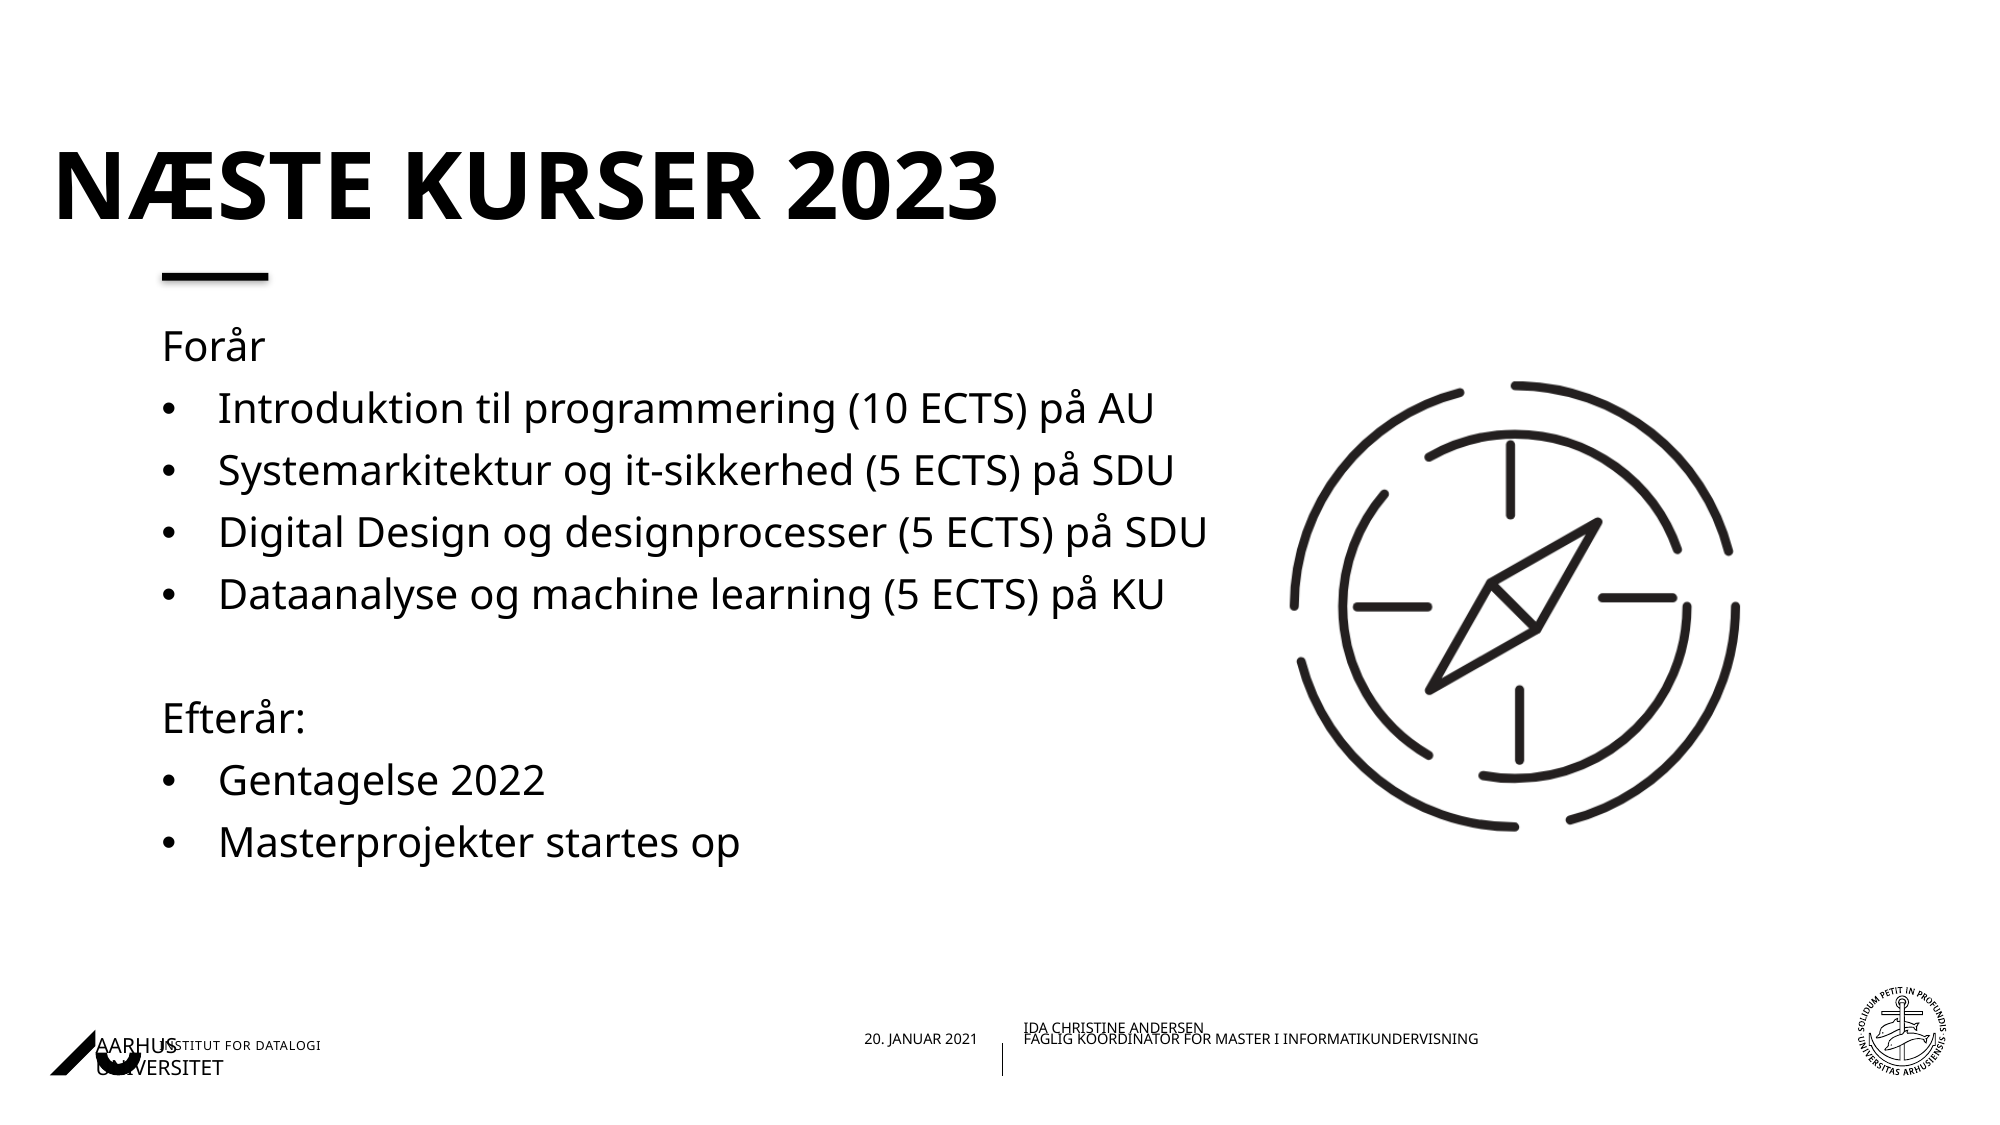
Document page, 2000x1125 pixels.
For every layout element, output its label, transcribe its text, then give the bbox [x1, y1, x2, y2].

title Næste kurser 2023 [51, 24, 1948, 240]
picture [1271, 290, 1768, 885]
list Forår Introduktion til programmering (10 ECTS) på AU Systemarkitektur og it-sikkerhed (5 ECTS) på SDU Digital Design og designprocesser (5 ECTS) på SDU Dataanalyse og machine learning (5 ECTS) på KU Efterår: Gentagelse 2022 Masterprojekter startes op [161, 321, 1839, 968]
